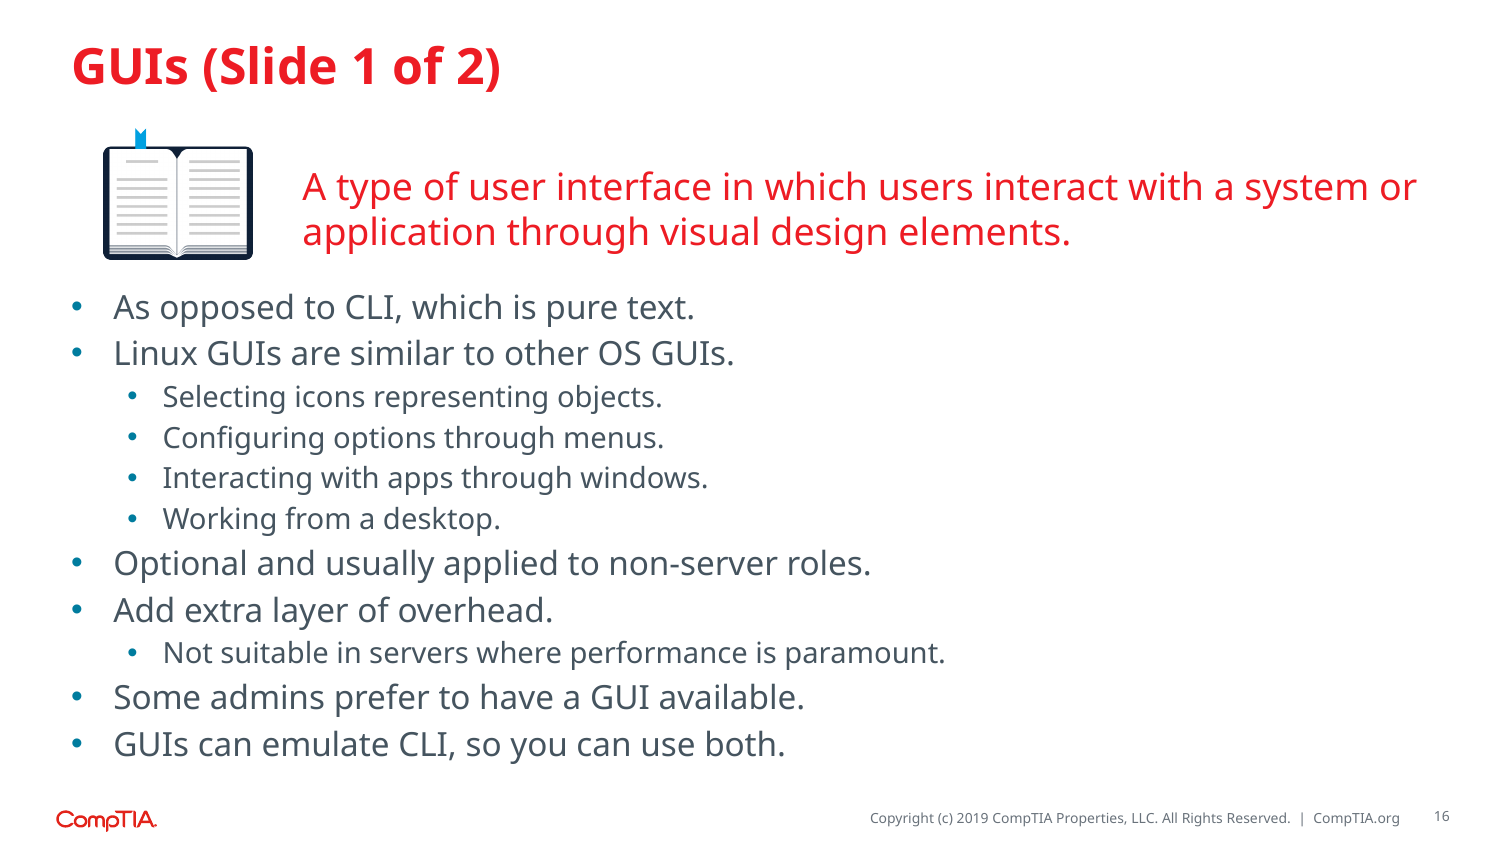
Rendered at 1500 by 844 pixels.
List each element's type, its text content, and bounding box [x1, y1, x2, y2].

list A type of user interface in which users interact with a system or application through visual design elements. [287, 155, 1445, 249]
list As opposed to CLI, which is pure text. Linux GUIs are similar to other OS GUIs. Selecting icons representing objects. Configuring options through menus. Interacting with apps through windows. Working from a desktop. Optional and usually applied to non-server roles. Add extra layer of overhead. Not suitable in servers where performance is paramount. Some admins prefer to have a GUI available. GUIs can emulate CLI, so you can use both. [56, 278, 1444, 764]
title GUIs (Slide 1 of 2) [56, 12, 1444, 117]
picture [103, 128, 253, 260]
slide_number 16 [1407, 800, 1450, 835]
